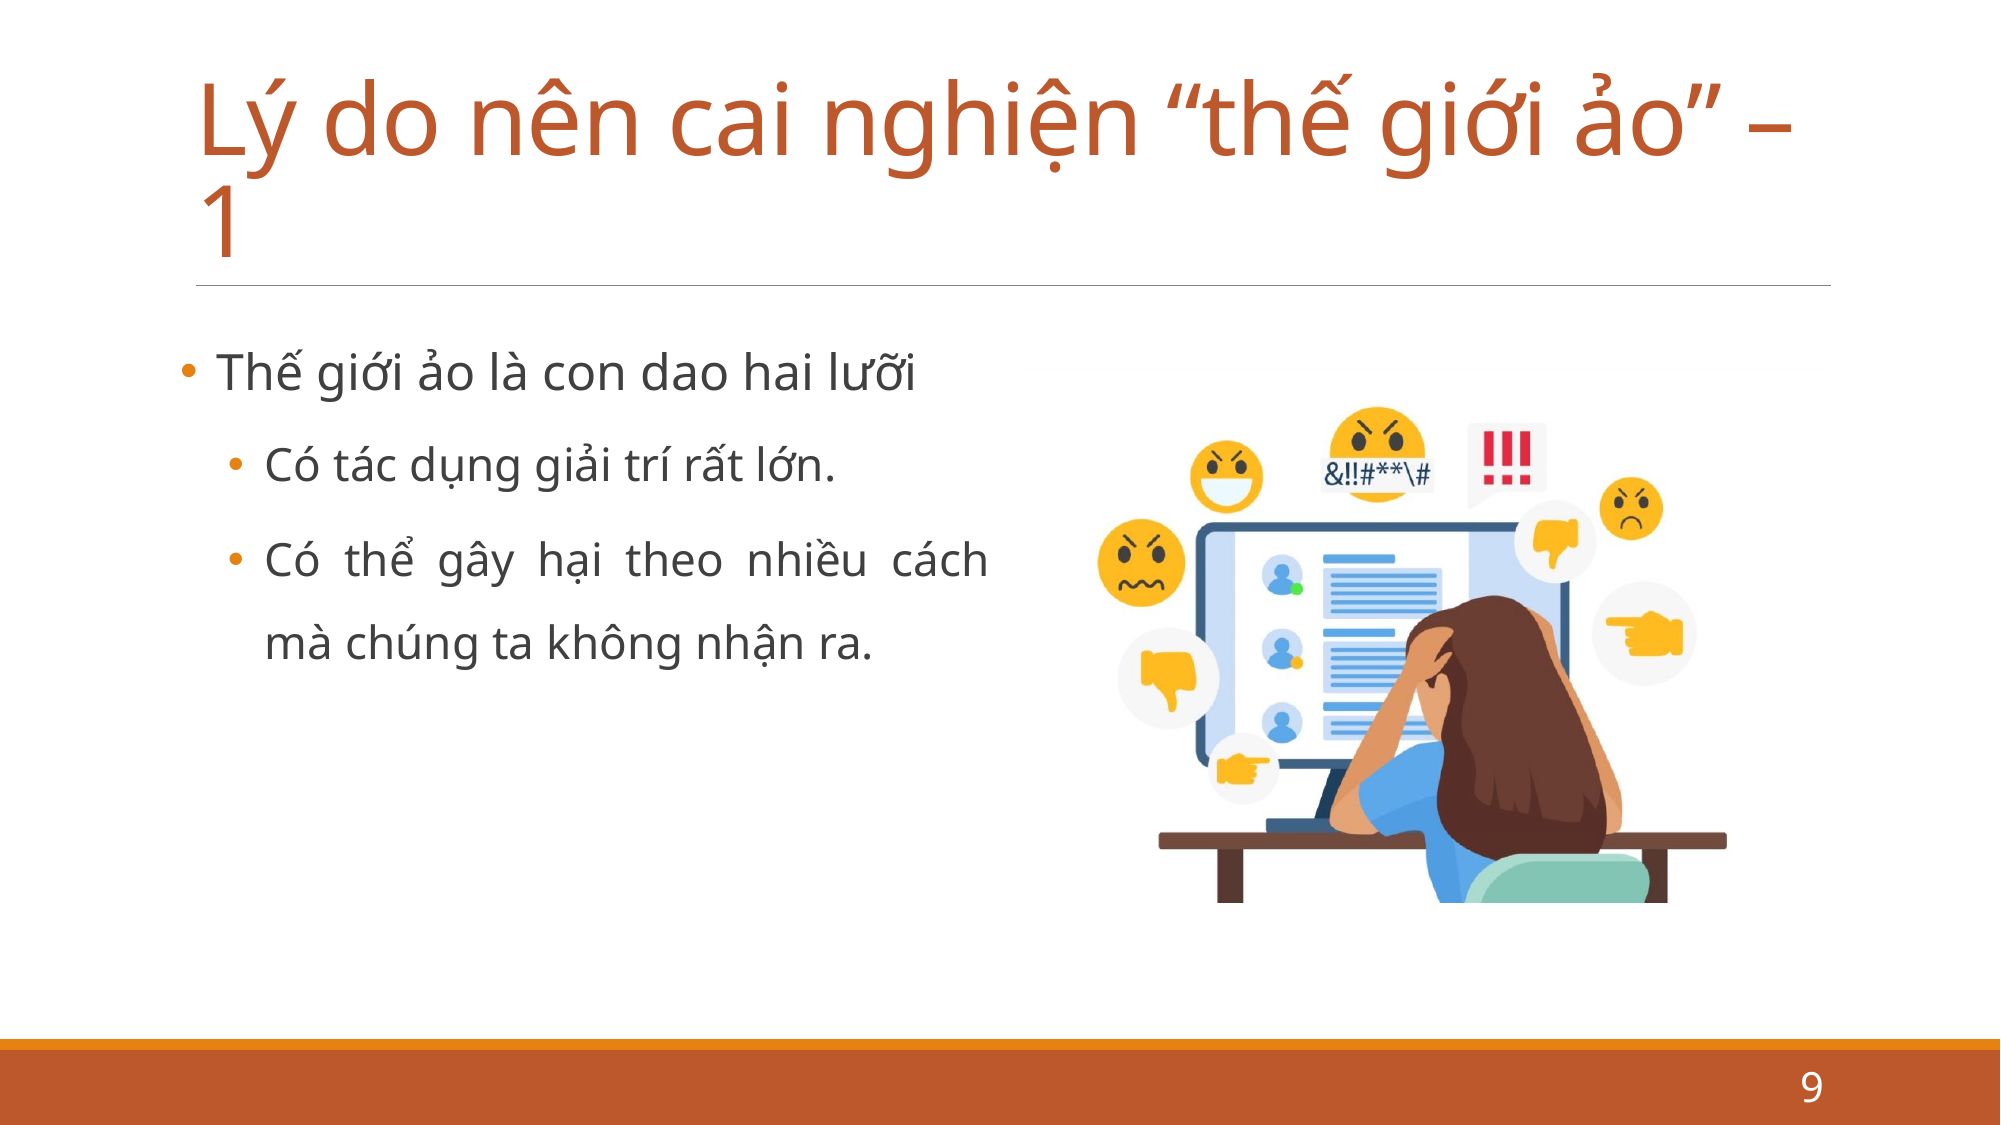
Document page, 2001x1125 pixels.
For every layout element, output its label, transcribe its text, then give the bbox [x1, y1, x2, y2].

slide_number 9 [1624, 1059, 1840, 1120]
list Thế giới ảo là con dao hai lưỡi Có tác dụng giải trí rất lớn. Có thể gây hại theo nhiều cách mà chúng ta không nhận ra. [180, 302, 990, 963]
title Lý do nên cai nghiện “thế giới ảo” – 1 [180, 47, 1830, 285]
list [1019, 362, 1831, 903]
